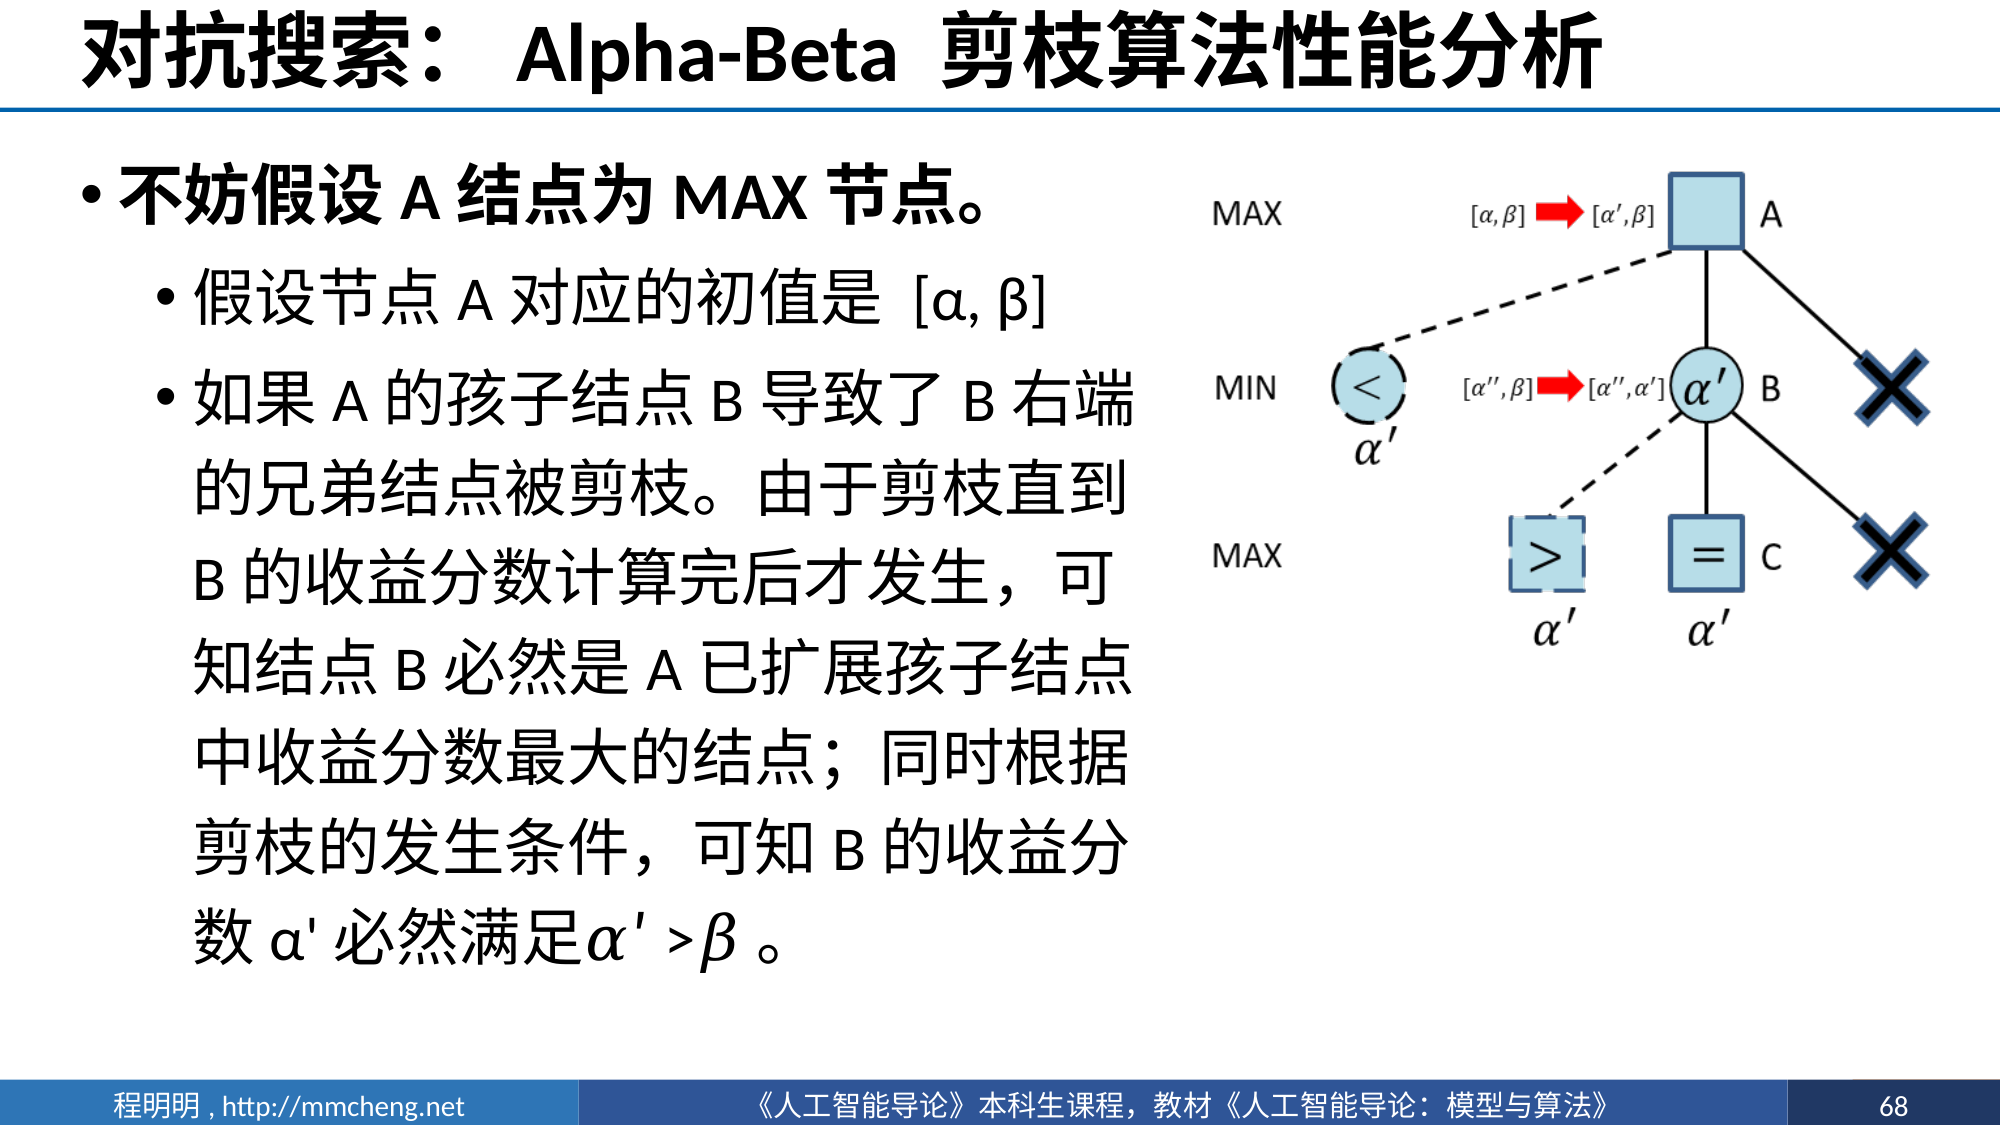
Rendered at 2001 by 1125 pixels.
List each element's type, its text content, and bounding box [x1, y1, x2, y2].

list 不妨假设A结点为MAX节点。 假设节点A对应的初值是 [α, β] 如果A的孩子结点B导致了B右端的兄弟结点被剪枝。由于剪枝直到B的收益分数计算完后才发生，可知结点B必然是A已扩展孩子结点中收益分数最大的结点；同时根据剪枝的发生条件，可知B的收益分数α'必然满足𝛼′>𝛽。 [64, 129, 1161, 1099]
title 对抗搜索：Alpha-Beta 剪枝算法性能分析 [64, 0, 2000, 110]
picture [1189, 162, 1963, 670]
